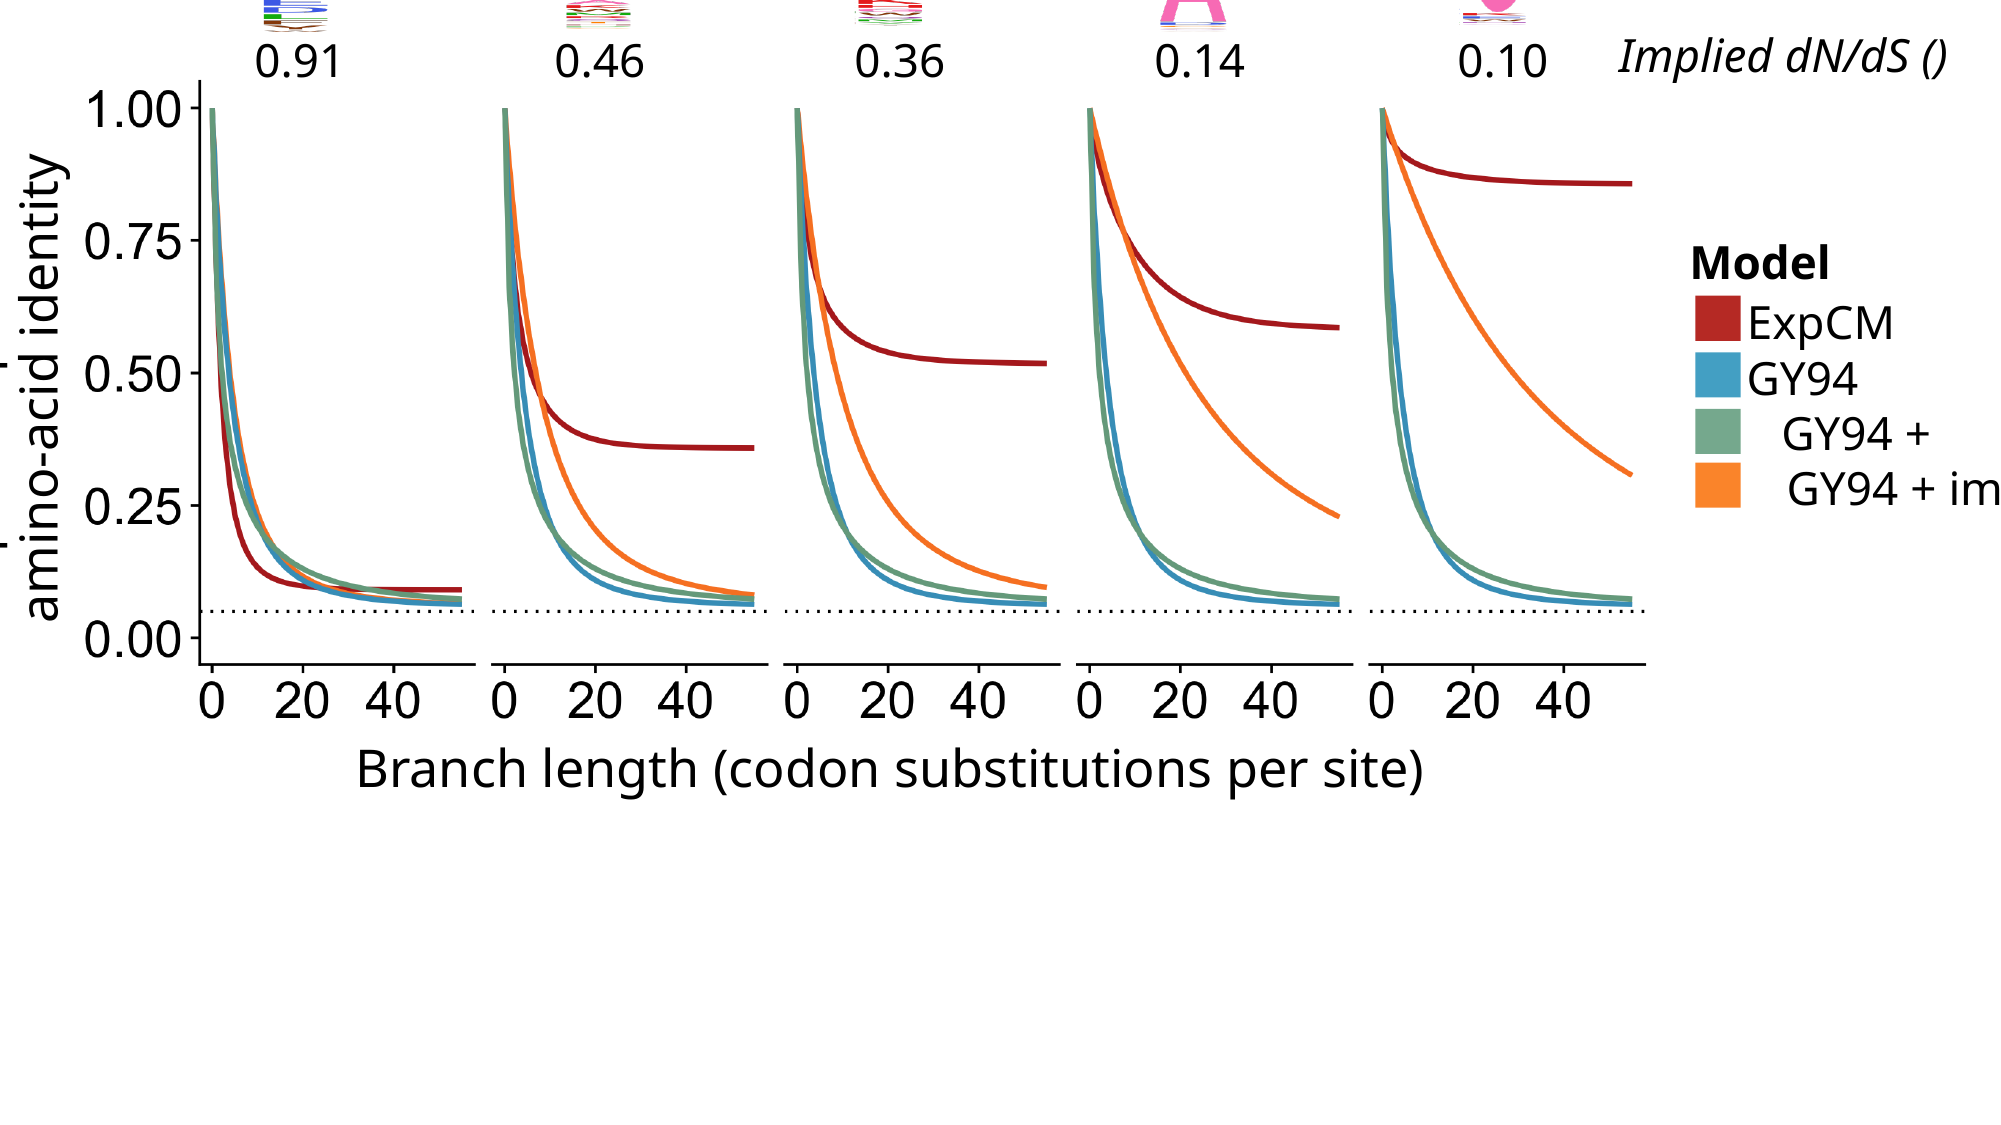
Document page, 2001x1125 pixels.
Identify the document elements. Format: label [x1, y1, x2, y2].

text_box [0, 0, 2000, 807]
